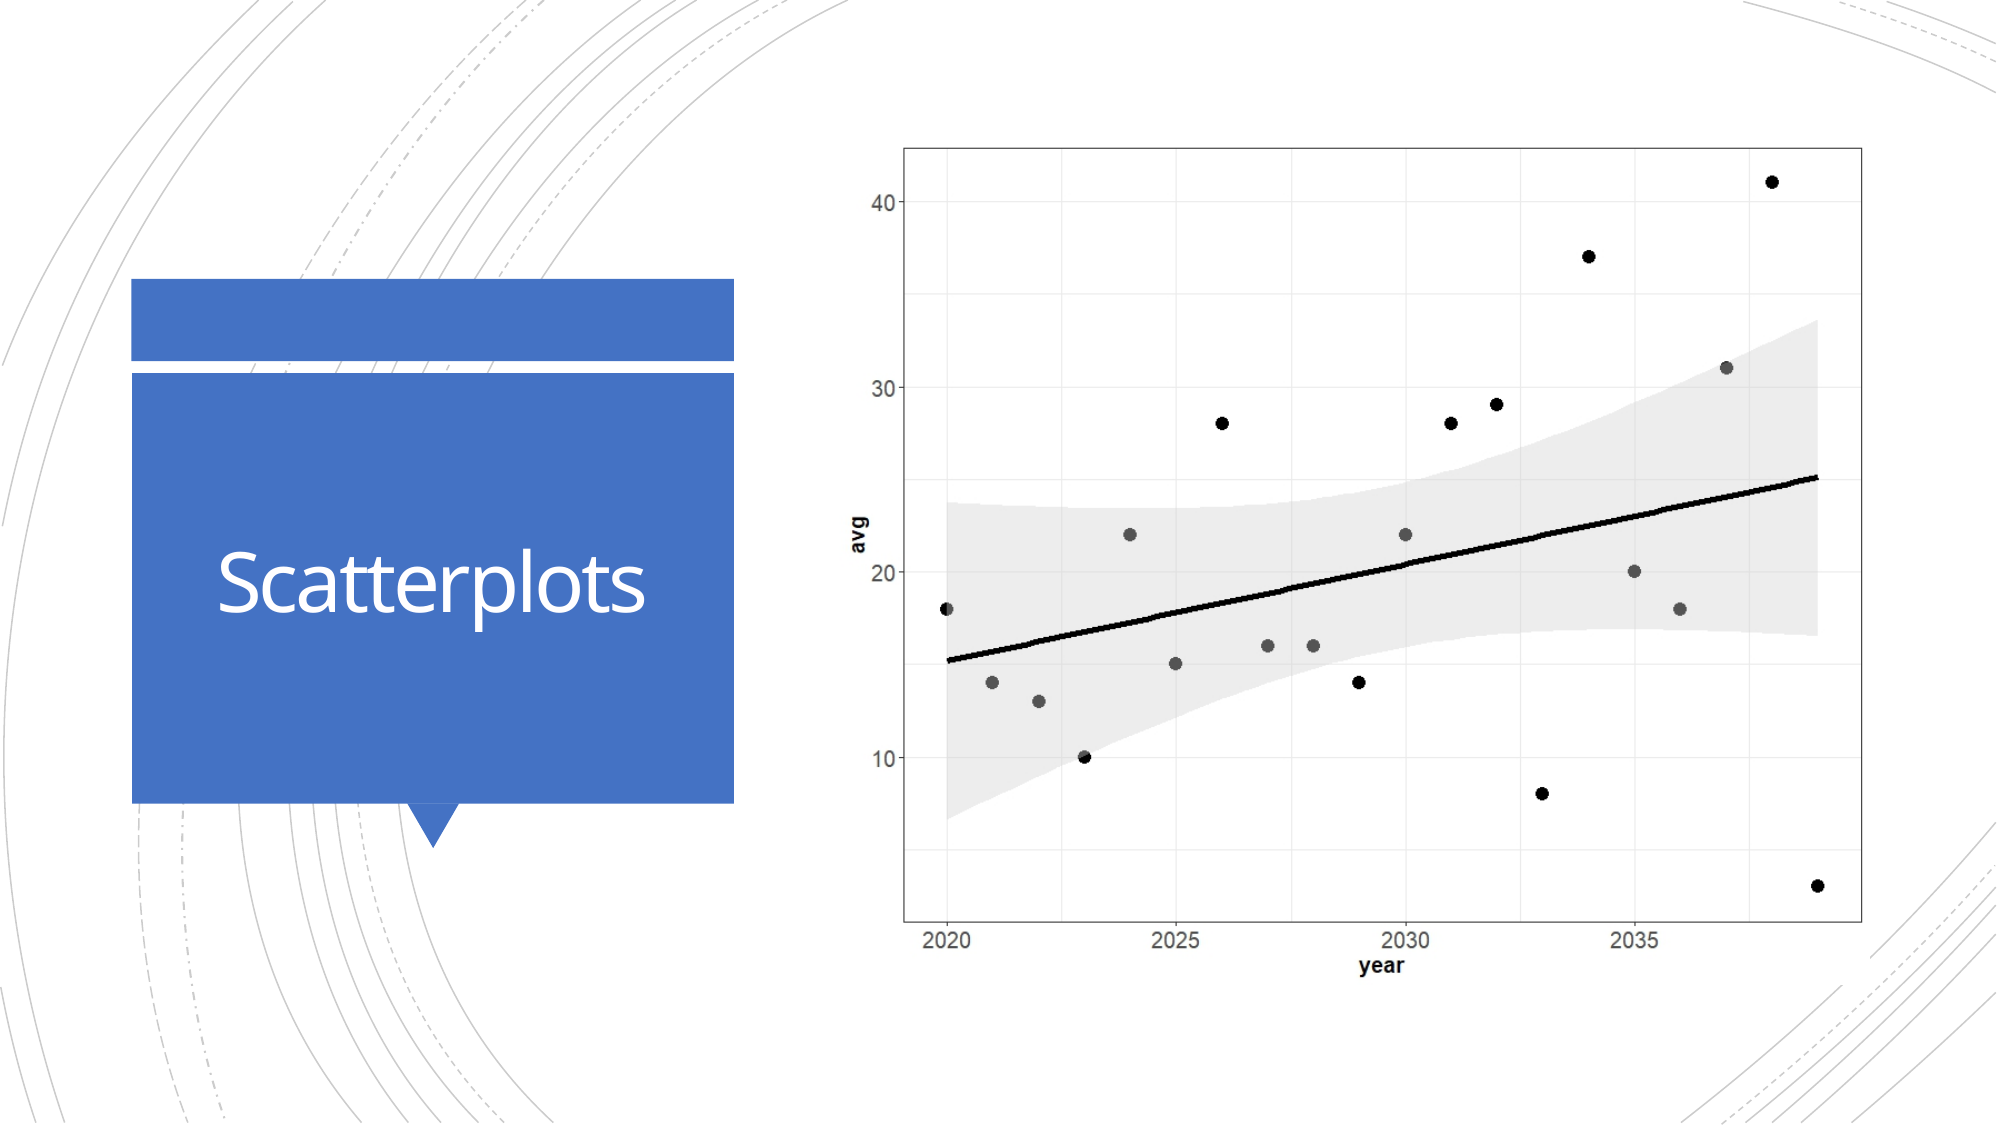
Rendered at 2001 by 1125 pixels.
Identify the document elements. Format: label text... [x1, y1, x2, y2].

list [839, 139, 1871, 985]
title Scatterplots [145, 385, 720, 789]
